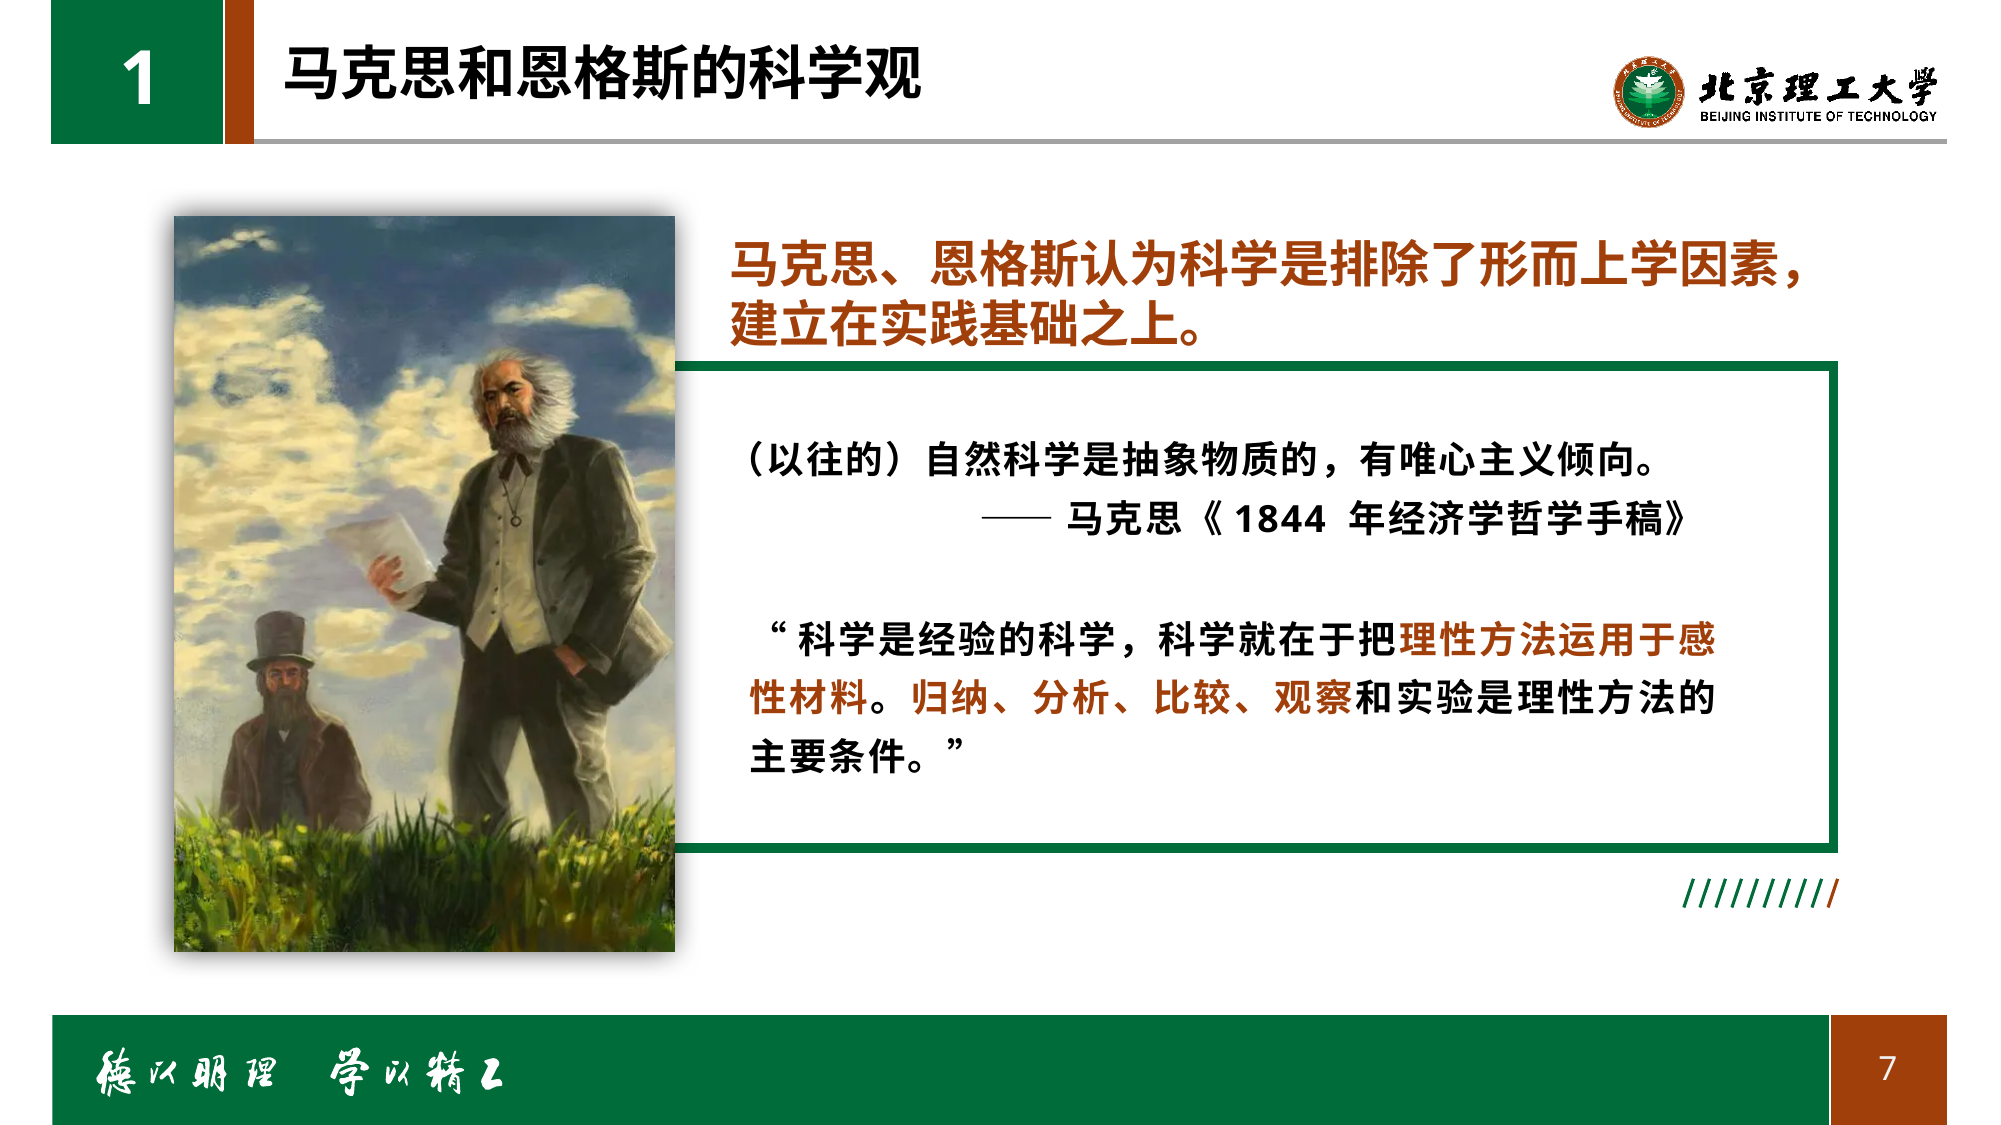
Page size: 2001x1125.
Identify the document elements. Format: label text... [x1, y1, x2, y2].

text_box （以往的）自然科学是抽象物质的，有唯心主义倾向。 ——马克思《1844 年经济学哲学手稿》 [697, 400, 1790, 563]
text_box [1683, 878, 1838, 908]
picture [1613, 56, 1937, 128]
text_box [694, 365, 1835, 849]
picture [174, 216, 675, 952]
text_box “科学是经验的科学，科学就在于把理性方法运用于感性材料。归纳、分析、比较、观察和实验是理性方法的主要条件。” [720, 584, 1748, 796]
text_box 马克思、恩格斯认为科学是排除了形而上学因素，建立在实践基础之上。 [714, 224, 1859, 360]
text_box 马克思和恩格斯的科学观 [267, 36, 978, 115]
text_box 1 [61, 22, 221, 128]
